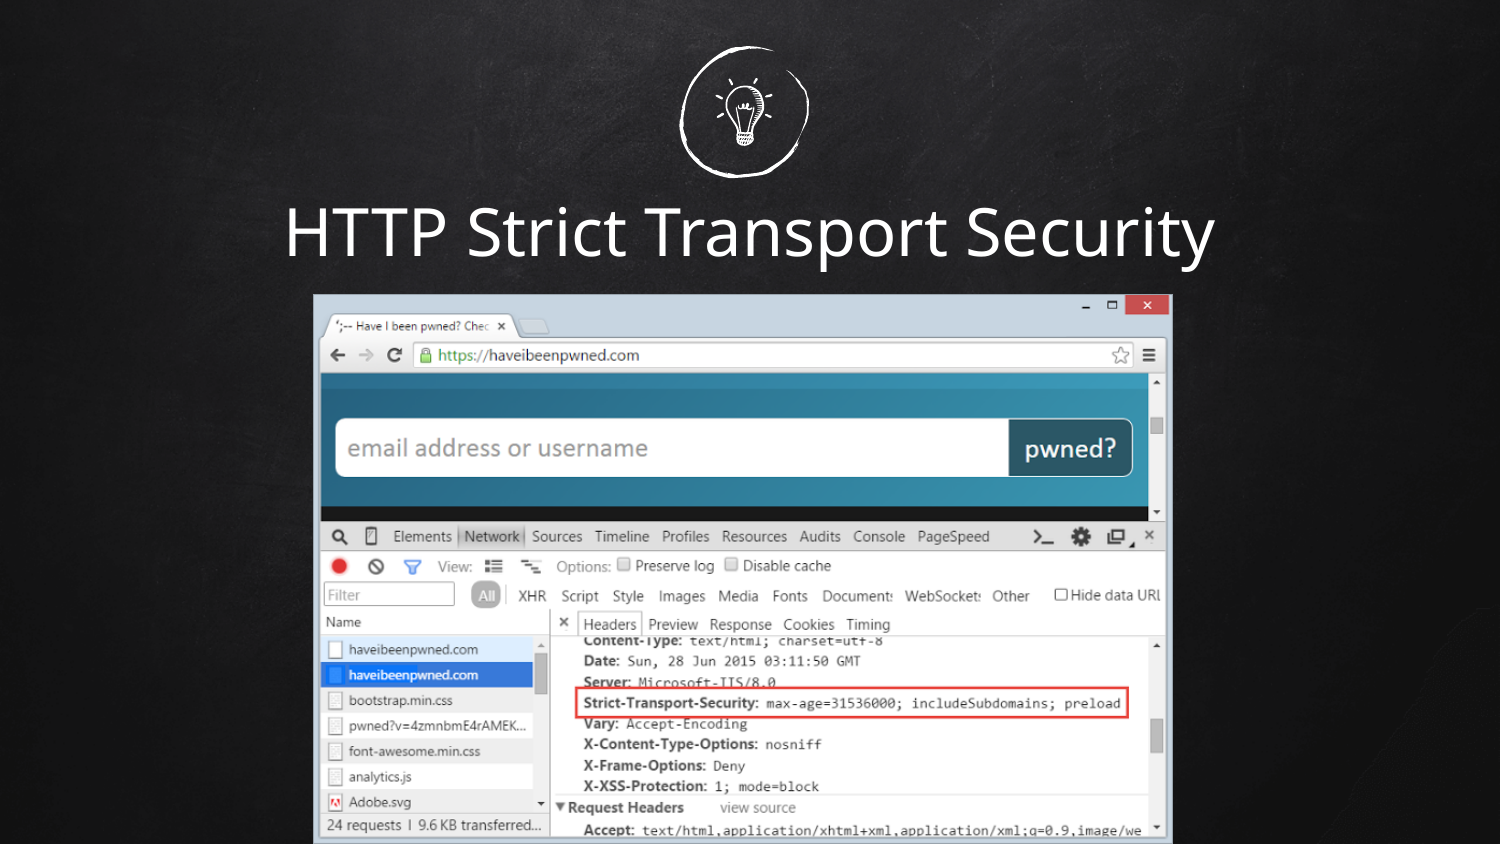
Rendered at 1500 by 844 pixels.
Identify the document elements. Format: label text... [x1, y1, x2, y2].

text_box [764, 113, 772, 118]
text_box [765, 93, 773, 98]
text_box [679, 46, 775, 174]
picture [0, 0, 1500, 174]
text_box [728, 78, 733, 86]
text_box [716, 112, 724, 118]
text_box [746, 69, 809, 174]
text_box [725, 85, 765, 147]
title HTTP Strict Transport Security [0, 174, 1500, 315]
picture [0, 294, 1500, 844]
text_box [715, 94, 723, 100]
